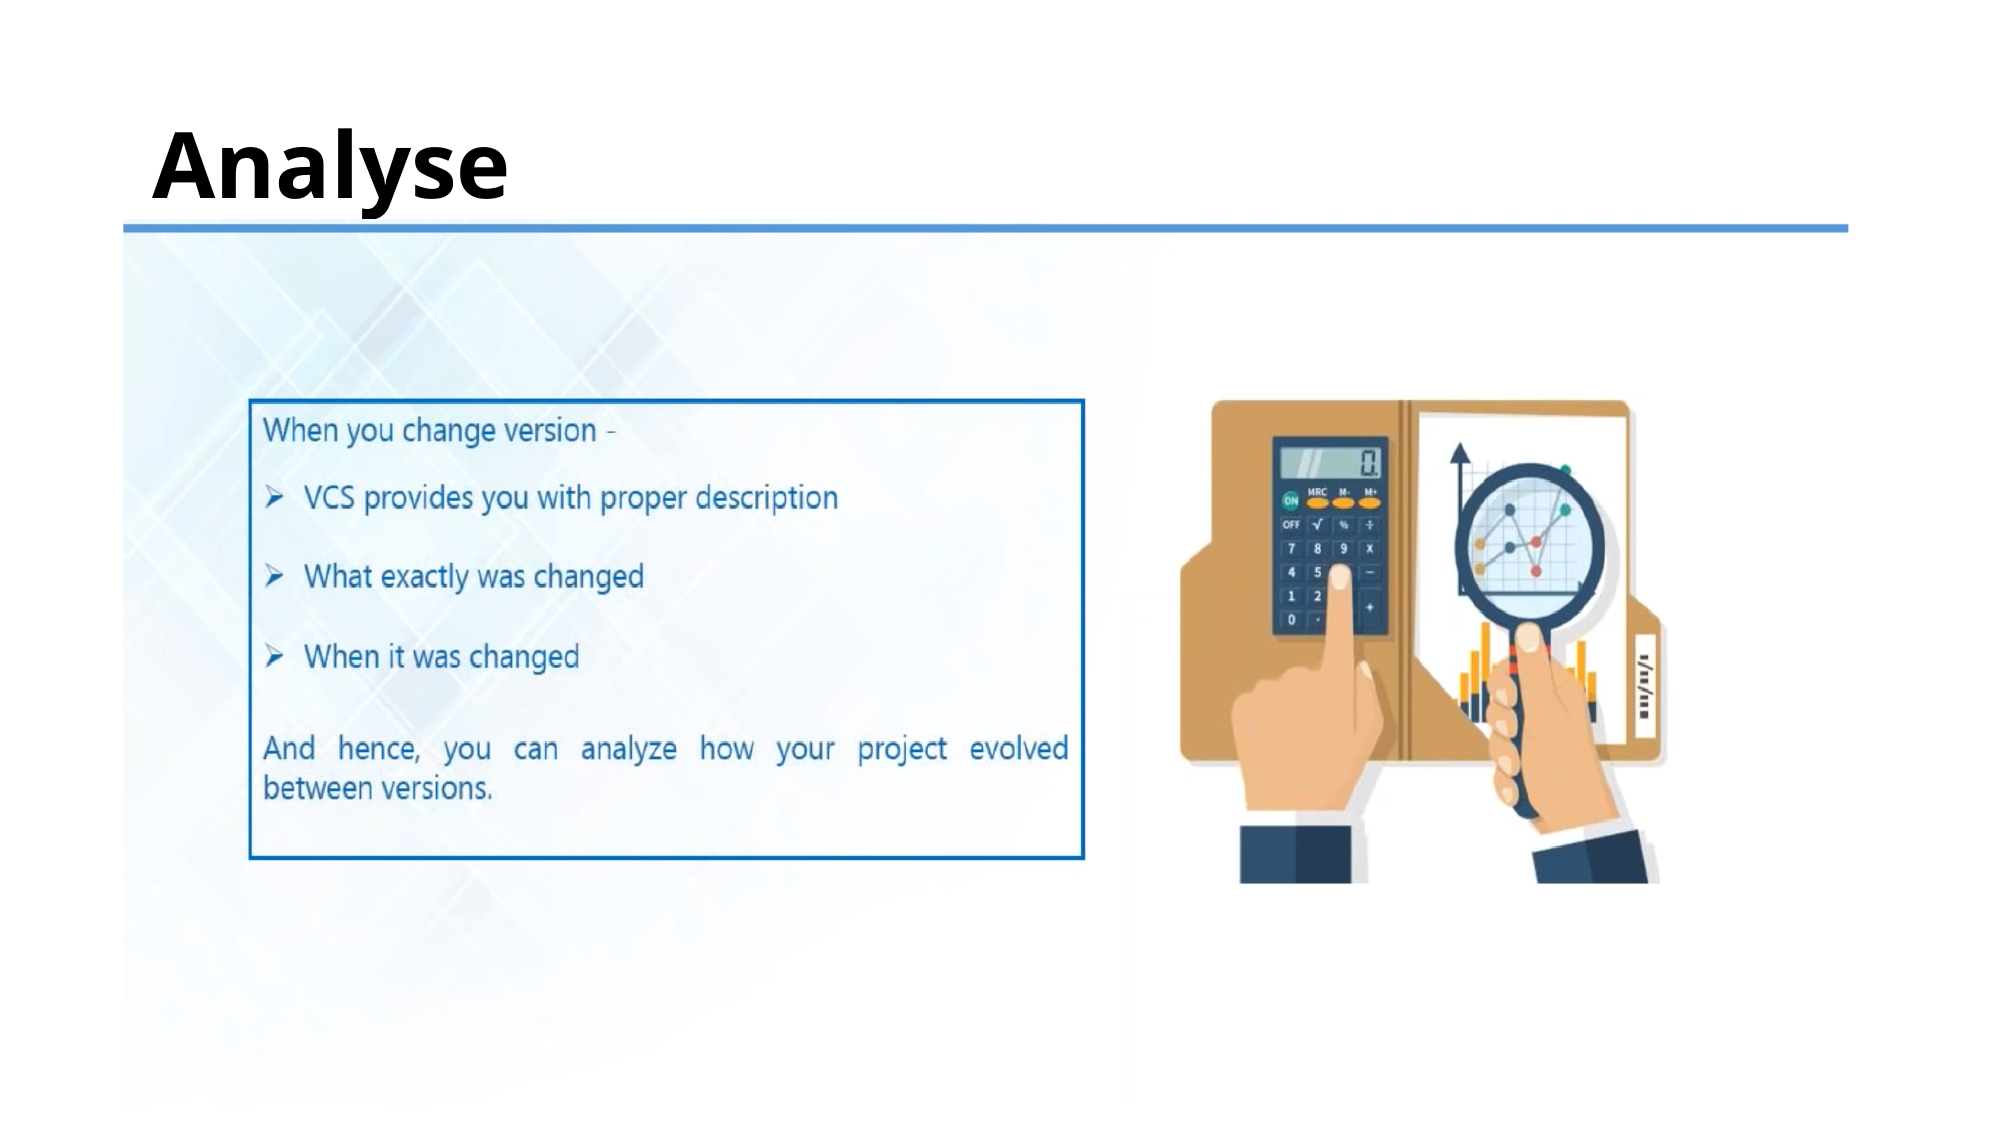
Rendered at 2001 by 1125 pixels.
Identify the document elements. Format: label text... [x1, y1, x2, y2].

title Analyse [137, 59, 1863, 278]
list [123, 219, 1849, 1109]
